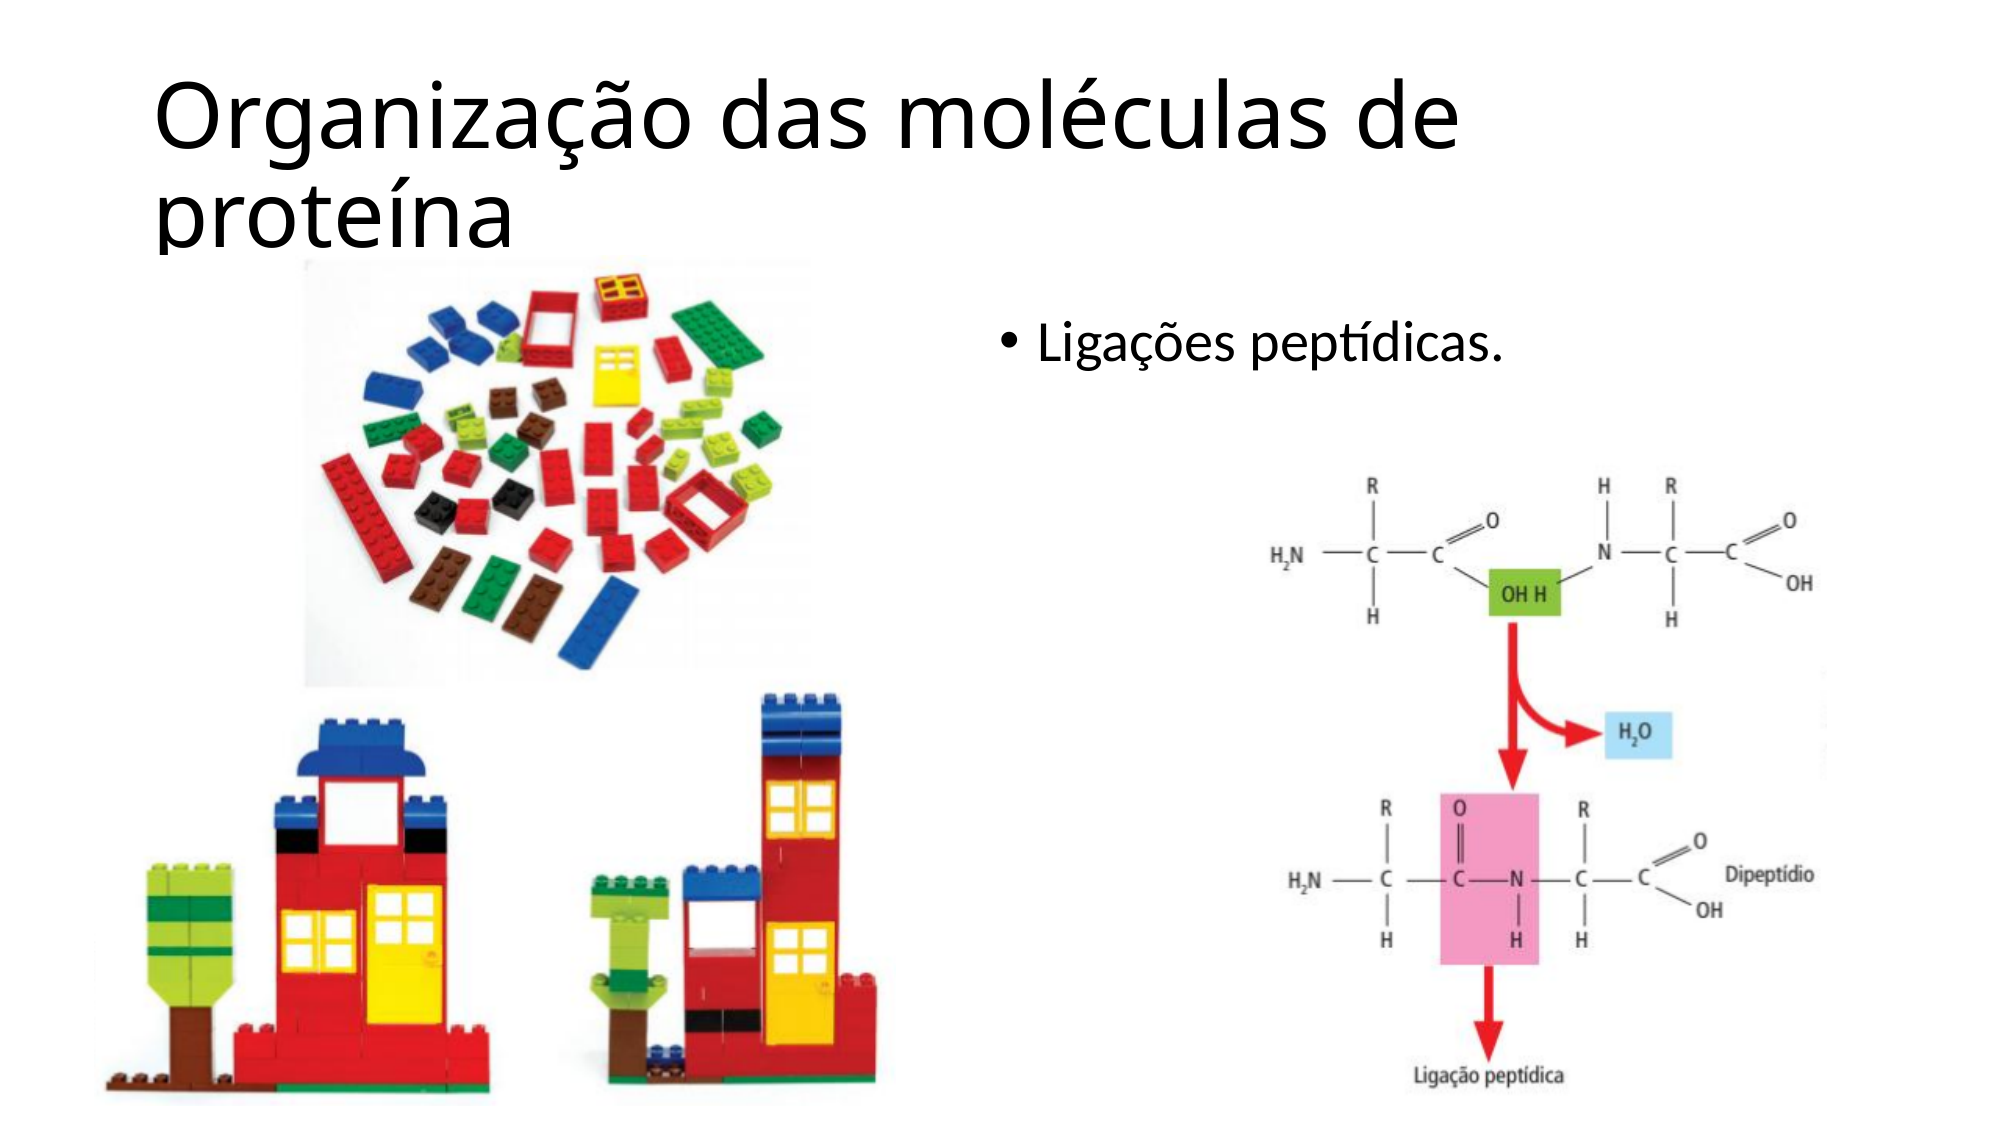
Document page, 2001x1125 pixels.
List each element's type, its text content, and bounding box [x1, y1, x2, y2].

title Organização das moléculas de proteína [137, 59, 1863, 278]
list Ligações peptídicas. [984, 303, 1809, 1018]
picture [93, 255, 896, 1106]
picture [1261, 408, 1827, 1106]
